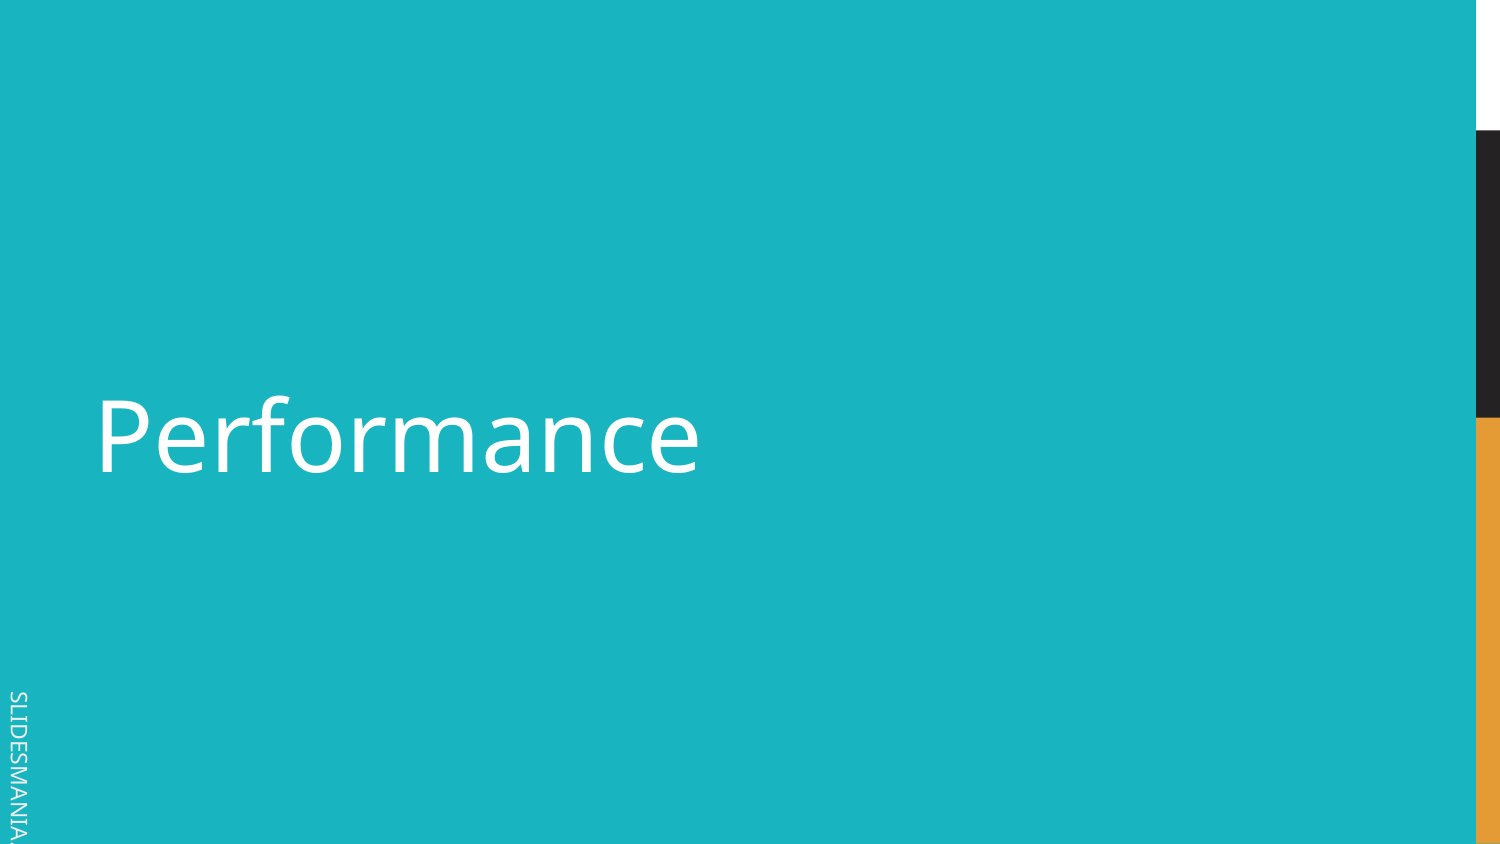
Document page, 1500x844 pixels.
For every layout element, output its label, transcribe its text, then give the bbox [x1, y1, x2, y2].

title Performance [78, 97, 1123, 769]
